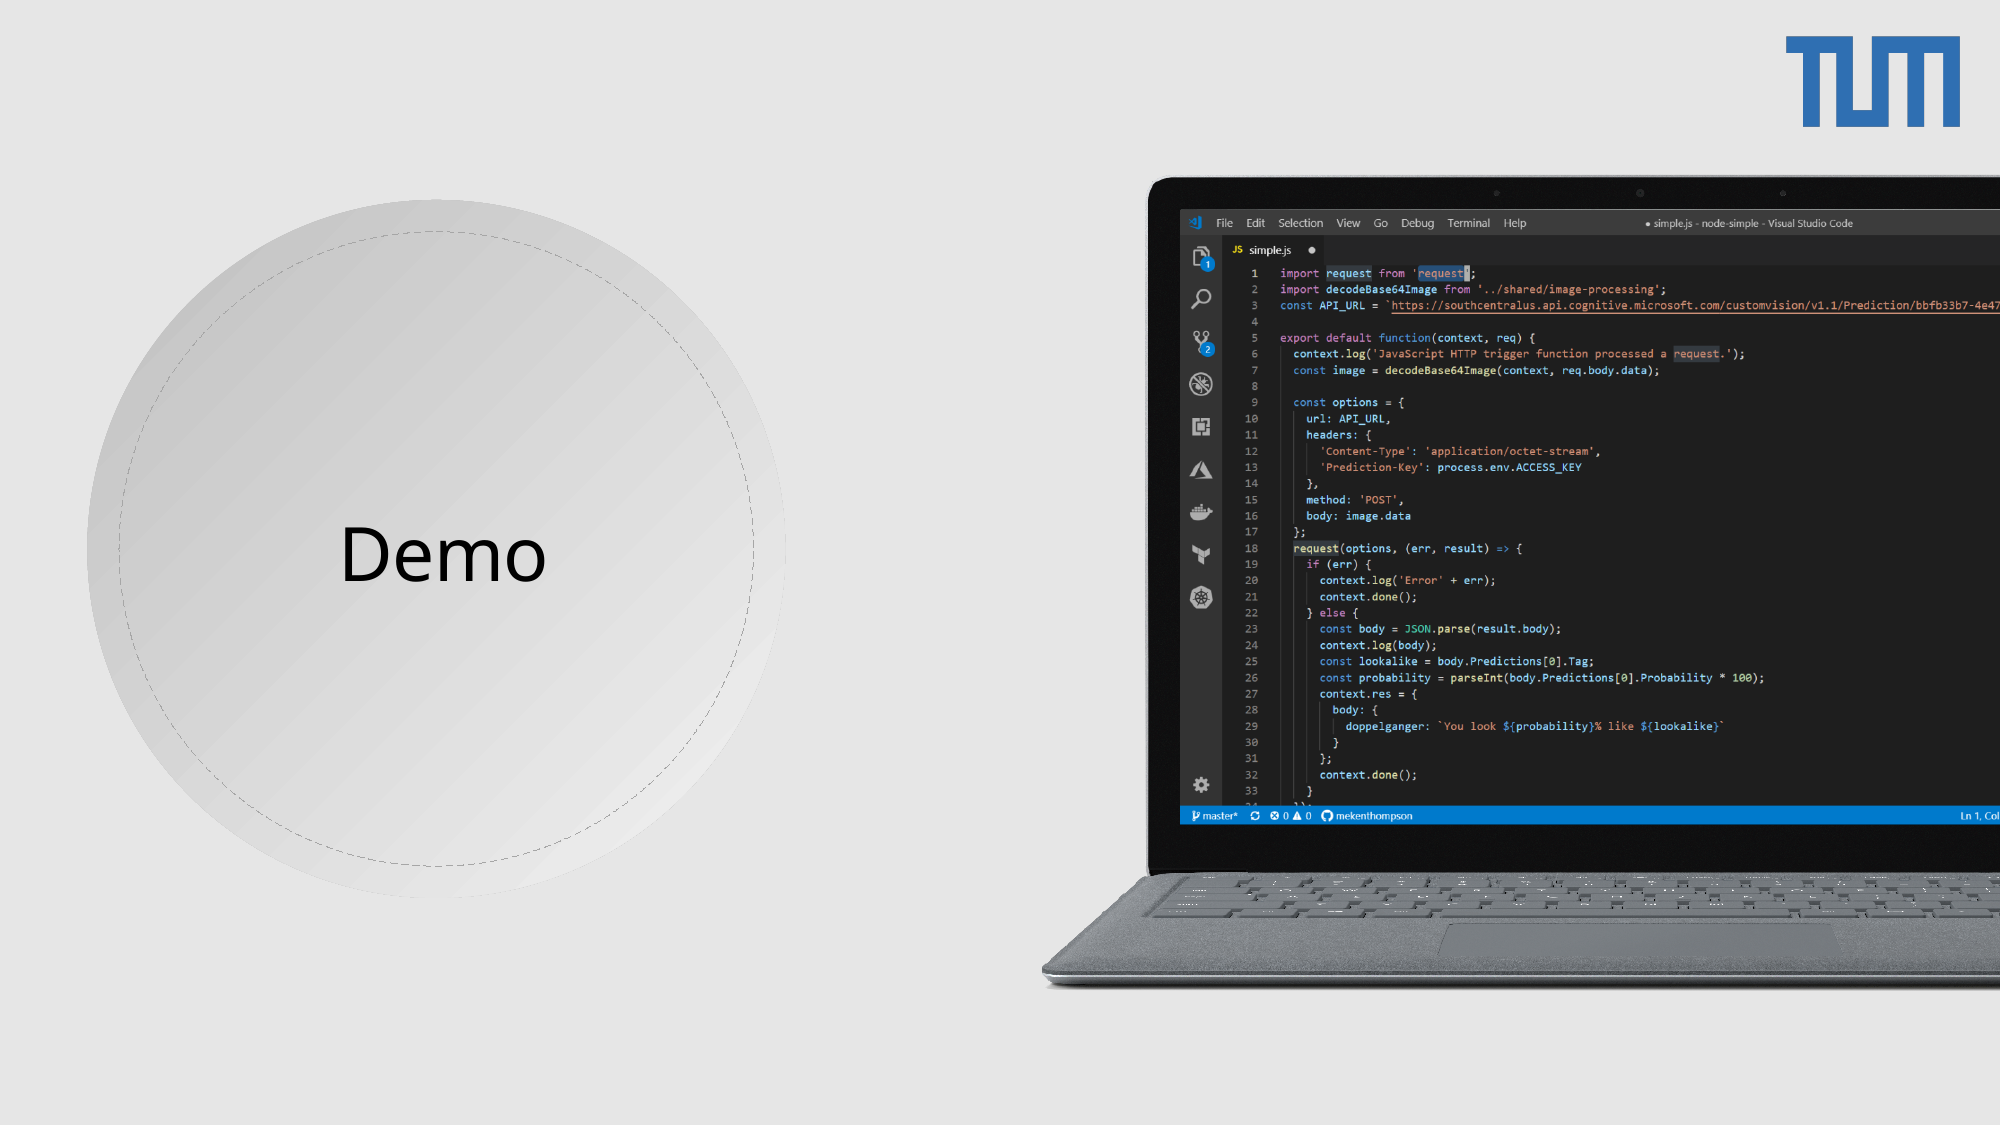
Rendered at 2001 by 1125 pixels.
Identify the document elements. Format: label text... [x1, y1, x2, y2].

text_box [91, 605, 781, 898]
text_box [123, 231, 750, 498]
picture [1034, 164, 2000, 998]
picture [1785, 0, 2000, 127]
text_box [123, 605, 749, 867]
title Demo [87, 498, 786, 605]
text_box [91, 199, 782, 498]
